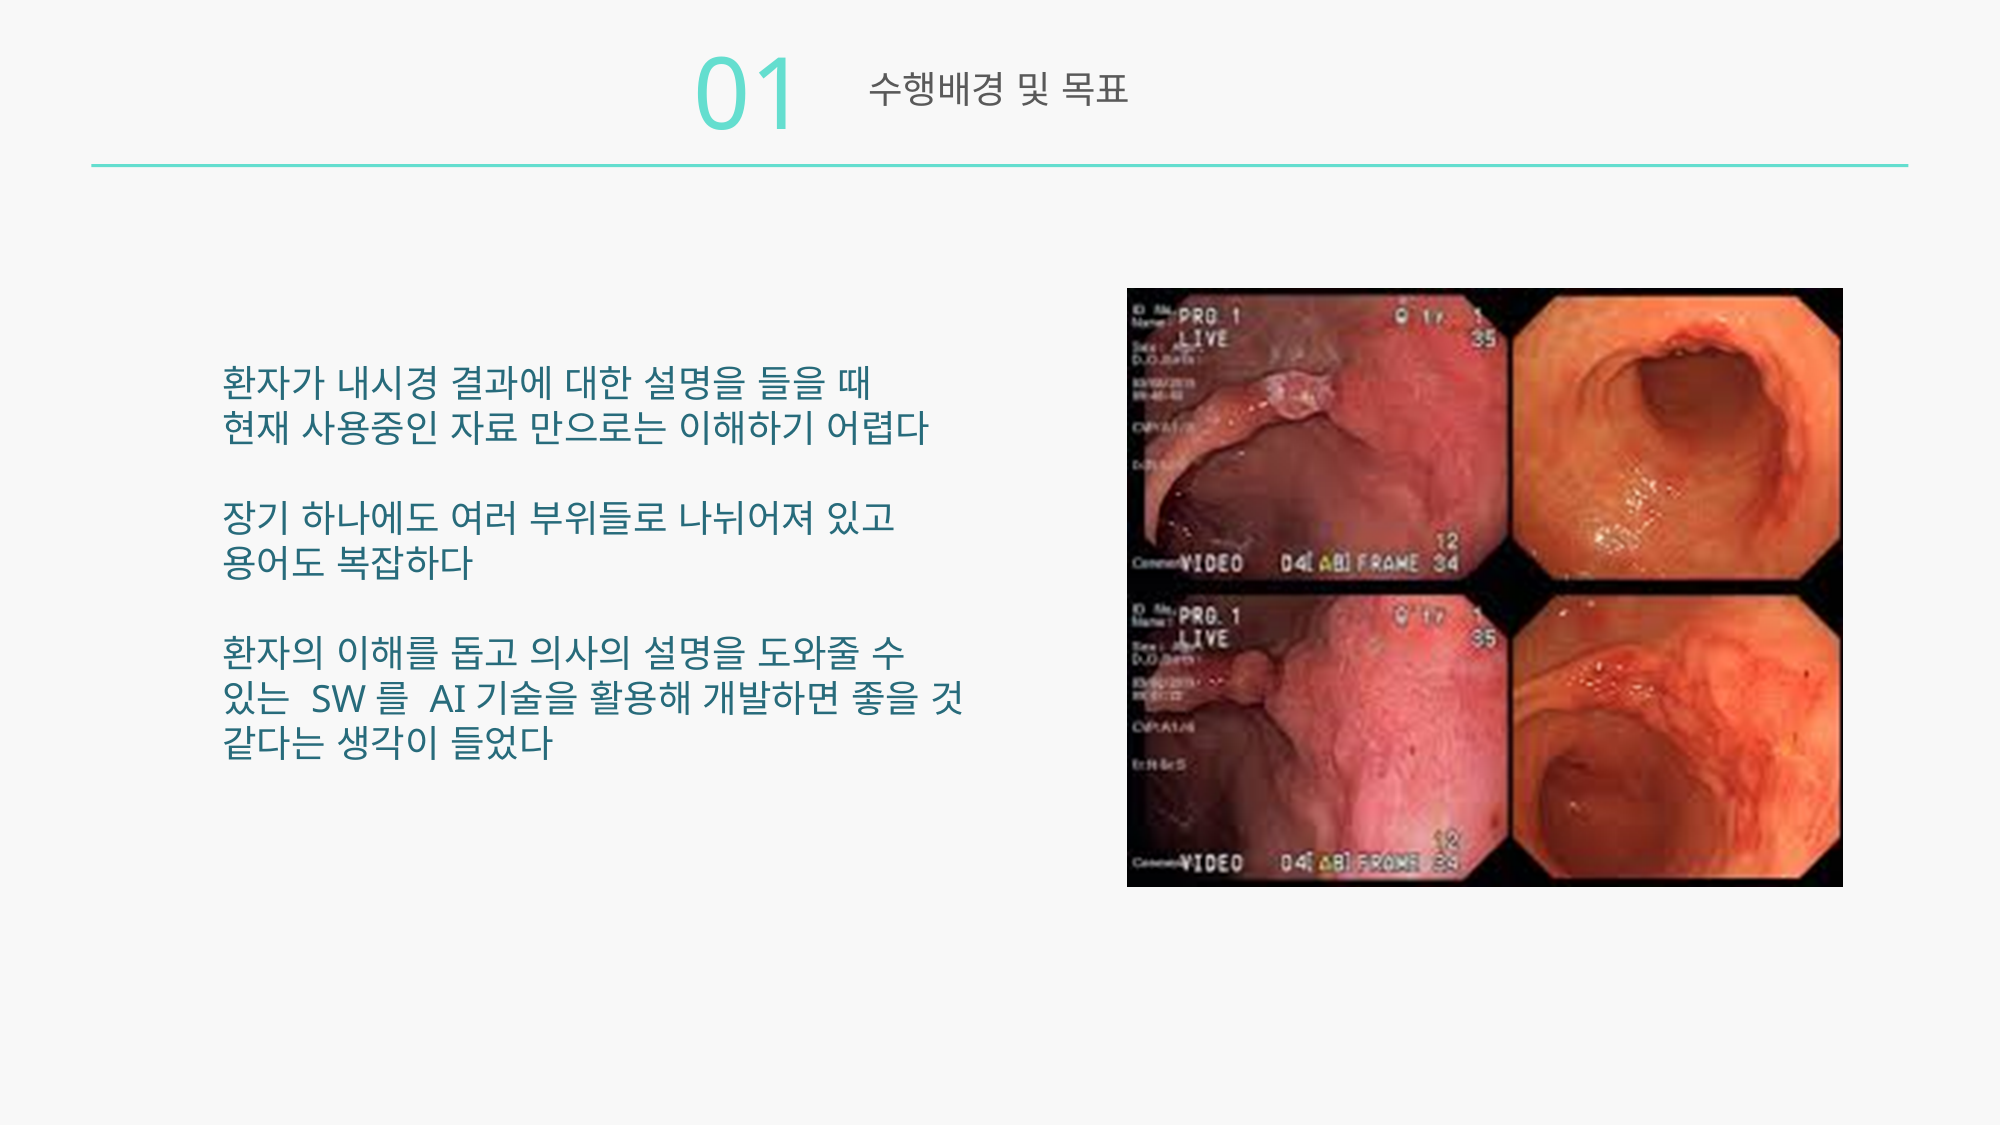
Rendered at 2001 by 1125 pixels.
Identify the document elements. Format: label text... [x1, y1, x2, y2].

text_box 수행배경 및 목표 [823, 58, 1213, 119]
text_box 01 [678, 21, 823, 157]
text_box [90, 163, 1909, 168]
text_box 환자가 내시경 결과에 대한 설명을 들을 때 현재 사용중인 자료 만으로는 이해하기 어렵다 장기 하나에도 여러 부위들로 나뉘어져 있고 용어도 복잡하다 환자의 이해를 돕고 의사의 설명을 도와줄 수 있는 SW를 AI기술을 활용해 개발하면 좋을 것 같다는 생각이 들었다 [207, 352, 1000, 773]
picture [1127, 288, 1843, 887]
